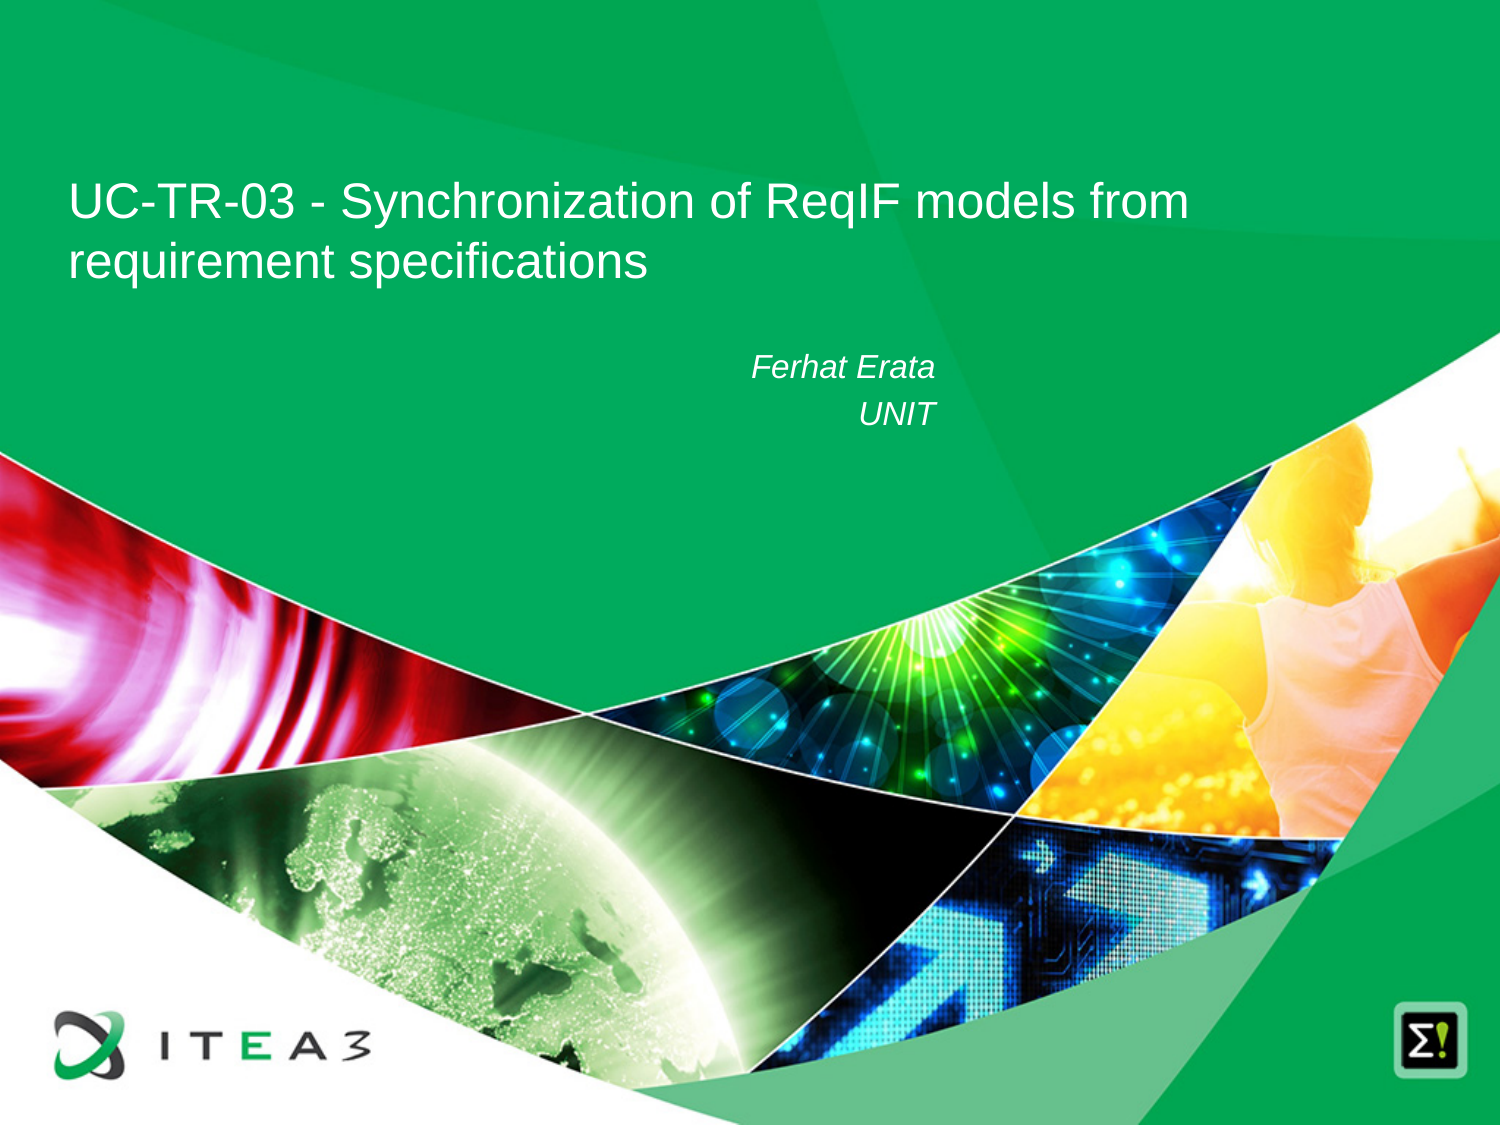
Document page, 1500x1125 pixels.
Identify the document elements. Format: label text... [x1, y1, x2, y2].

picture [0, 0, 1500, 1125]
text_box Ferhat Erata UNIT [407, 338, 951, 539]
subtitle UC-TR-03 - Synchronization of ReqIF models from requirement specifications [53, 160, 1465, 303]
